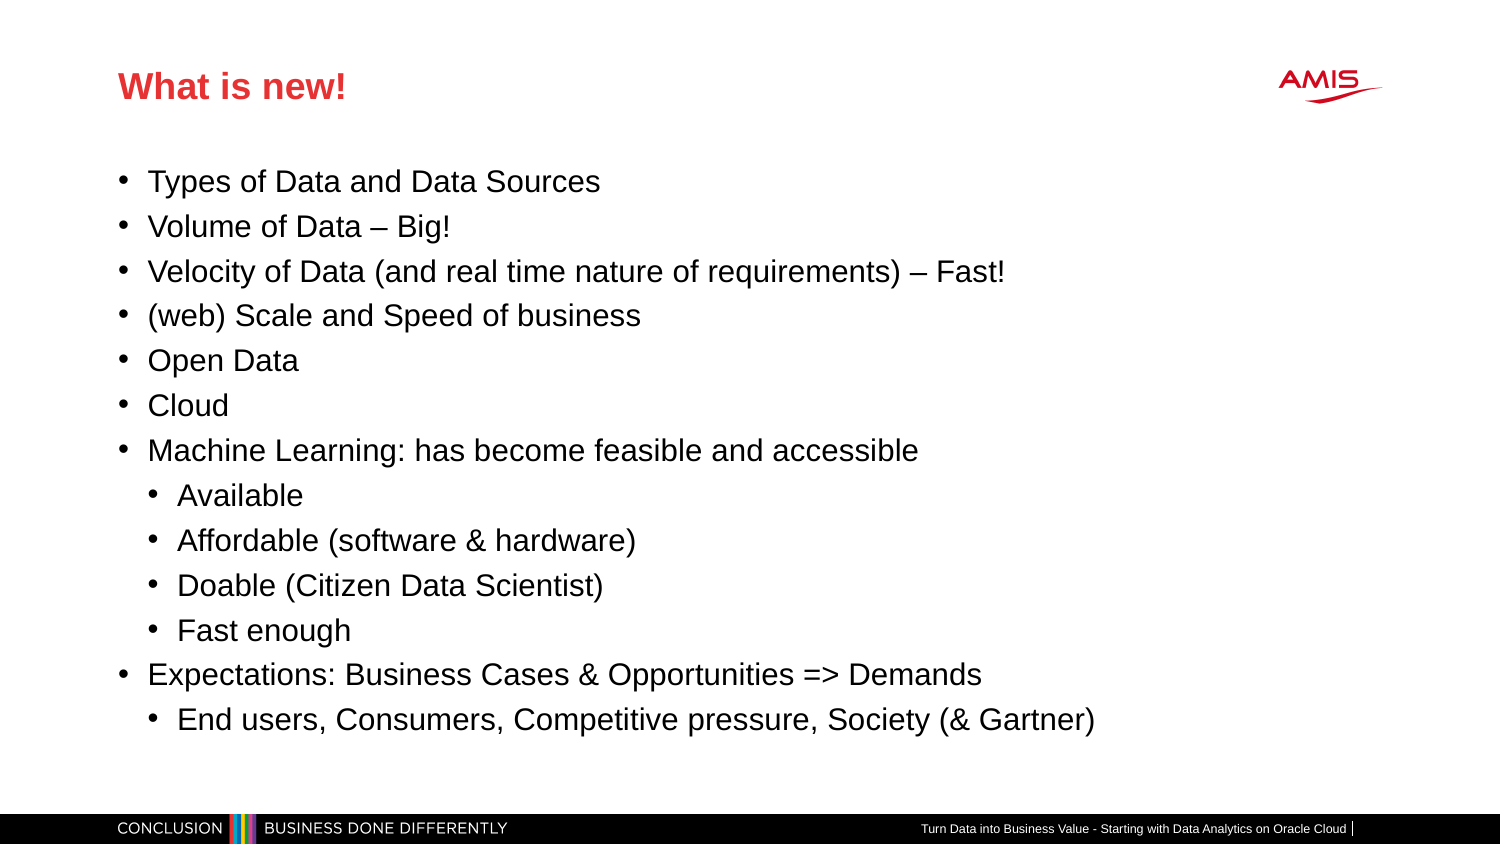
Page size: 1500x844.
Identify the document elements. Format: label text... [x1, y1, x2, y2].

picture [1205, 58, 1388, 106]
picture [239, 814, 1500, 844]
picture [0, 814, 236, 844]
footer Turn Data into Business Value - Starting with Data Analytics on Oracle Cloud [814, 820, 1347, 839]
list Types of Data and Data Sources Volume of Data – Big! Velocity of Data (and real time nature of requirements) – Fast! (web) Scale and Speed of business Open Data Cloud Machine Learning: has become feasible and accessible Available Affordable (software & hardware) Doable (Citizen Data Scientist) Fast enough Expectations: Business Cases & Opportunities => Demands End users, Consumers, Competitive pressure, Society (& Gartner) [118, 153, 1205, 774]
title What is new! [118, 47, 1205, 130]
